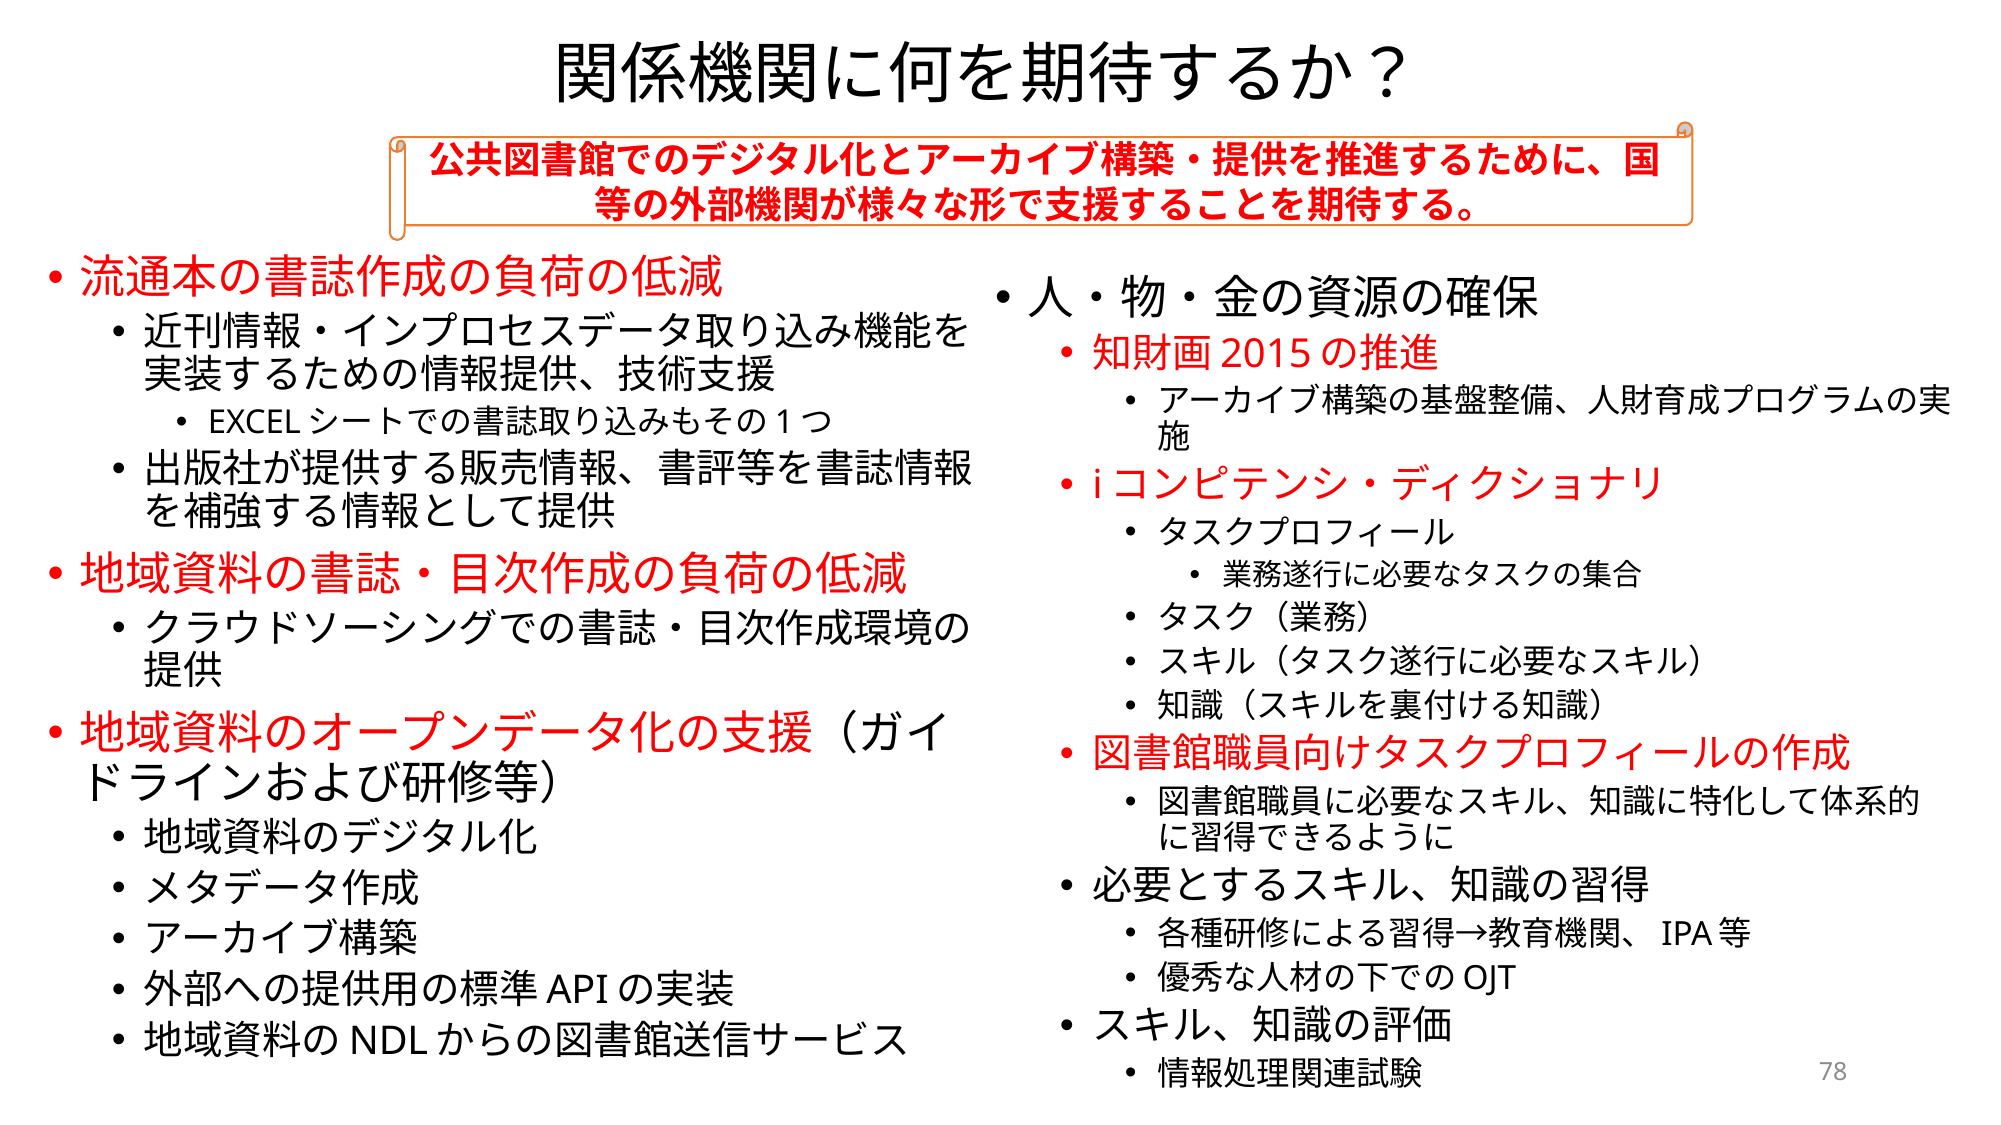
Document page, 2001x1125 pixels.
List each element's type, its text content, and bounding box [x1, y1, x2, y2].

footer [662, 1042, 1338, 1103]
list 流通本の書誌作成の負荷の低減 近刊情報・インプロセスデータ取り込み機能を実装するための情報提供、技術支援 EXCELシートでの書誌取り込みもその1つ 出版社が提供する販売情報、書評等を書誌情報を補強する情報として提供 地域資料の書誌・目次作成の負荷の低減 クラウドソーシングでの書誌・目次作成環境の提供 地域資料のオープンデータ化の支援（ガイドラインおよび研修等） 地域資料のデジタル化 メタデータ作成 アーカイブ構築 外部への提供用の標準APIの実装 地域資料のNDLからの図書館送信サービス [32, 246, 1000, 1086]
text_box 公共図書館でのデジタル化とアーカイブ構築・提供を推進するために、国等の外部機関が様々な形で支援することを期待する。 [388, 121, 1694, 241]
slide_number 78 [1412, 1042, 1863, 1103]
list 人・物・金の資源の確保 知財画2015の推進 アーカイブ構築の基盤整備、人財育成プログラムの実施 iコンピテンシ・ディクショナリ タスクプロフィール 業務遂行に必要なタスクの集合 タスク（業務） スキル（タスク遂行に必要なスキル） 知識（スキルを裏付ける知識） 図書館職員向けタスクプロフィールの作成 図書館職員に必要なスキル、知識に特化して体系的に習得できるように 必要とするスキル、知識の習得 各種研修による習得→教育機関、IPA等 優秀な人材の下でのOJT スキル、知識の評価 情報処理関連試験 [980, 266, 1968, 1106]
title 関係機関に何を期待するか？ [0, 0, 1988, 153]
